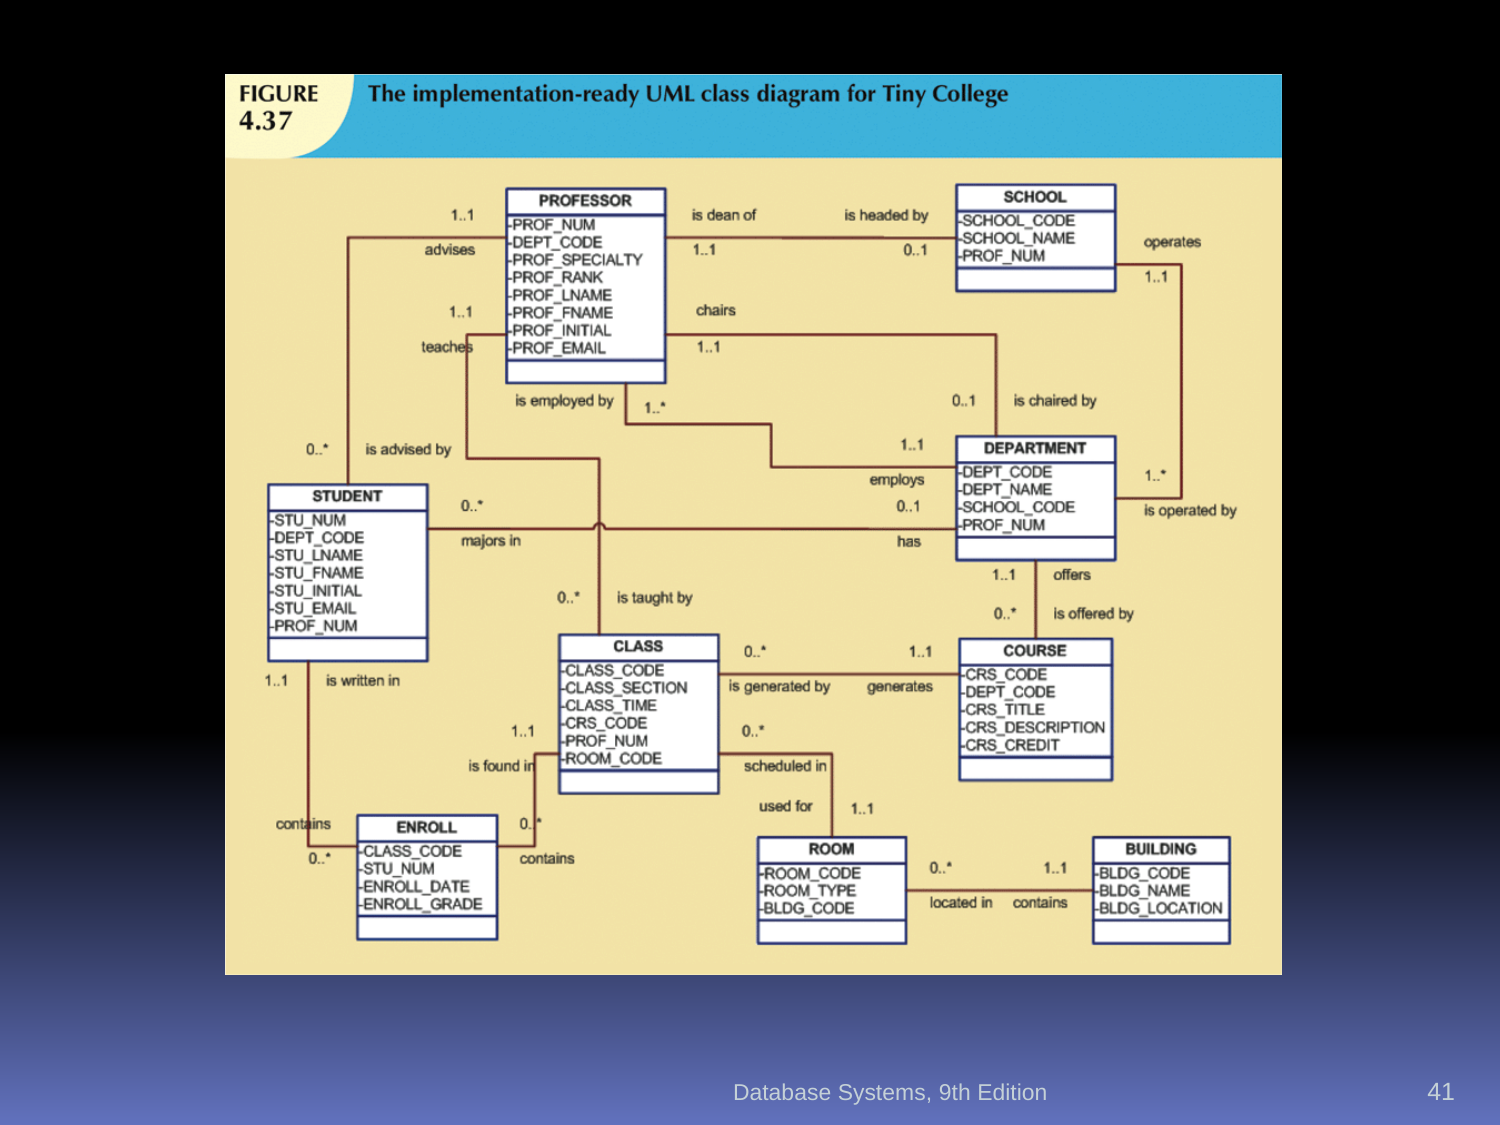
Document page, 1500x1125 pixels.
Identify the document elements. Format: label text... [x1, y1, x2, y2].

slide_number 41 [1412, 1052, 1488, 1113]
footer Database Systems, 9th Edition [150, 1052, 1063, 1113]
picture [224, 74, 1283, 976]
